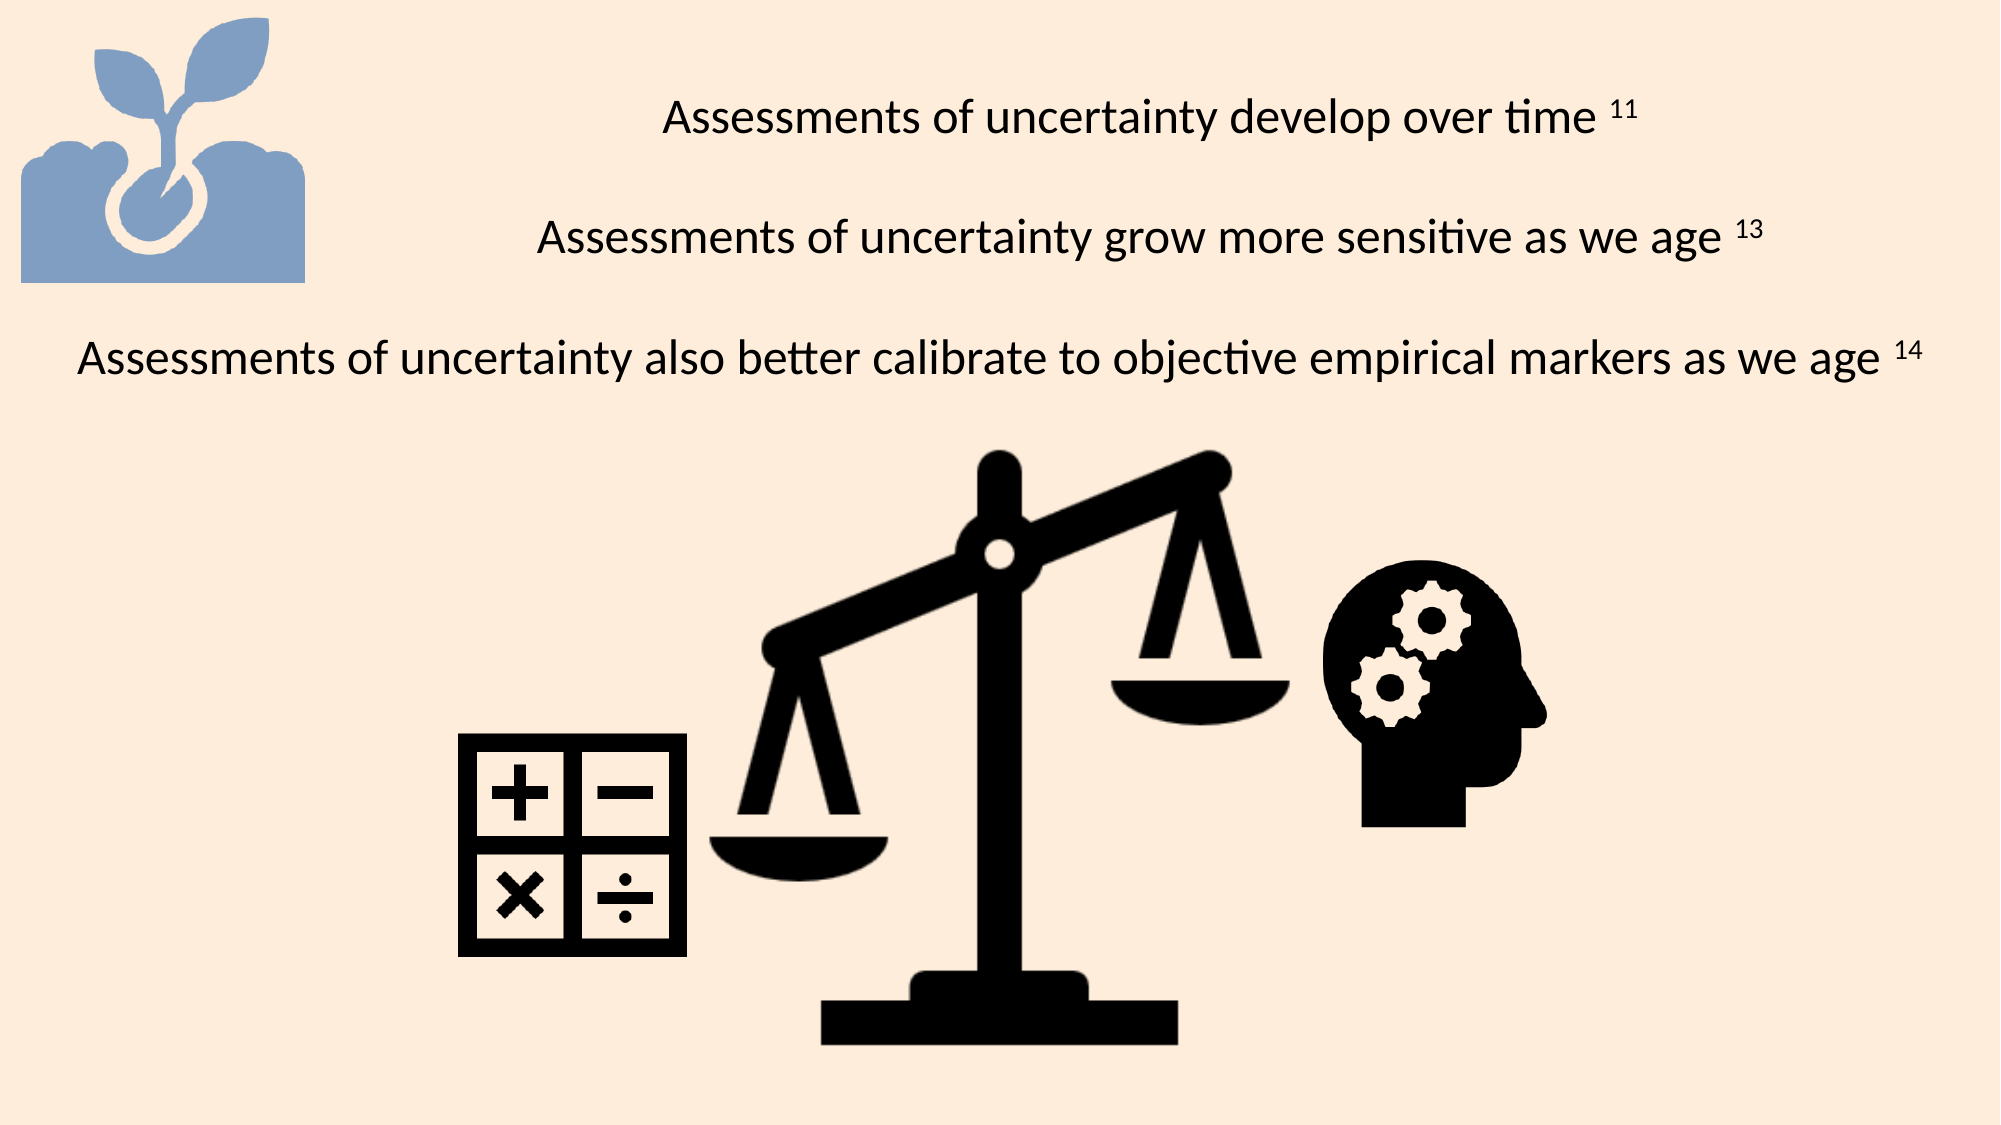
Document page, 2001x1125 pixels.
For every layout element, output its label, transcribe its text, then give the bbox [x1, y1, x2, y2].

text_box Assessments of uncertainty develop over time 11 [647, 75, 1654, 151]
picture [427, 391, 1593, 1105]
text_box Assessments of uncertainty grow more sensitive as we age 13 [521, 196, 1779, 272]
text_box Assessments of uncertainty also better calibrate to objective empirical markers as we age 14 [62, 317, 1938, 393]
picture [0, 0, 325, 293]
